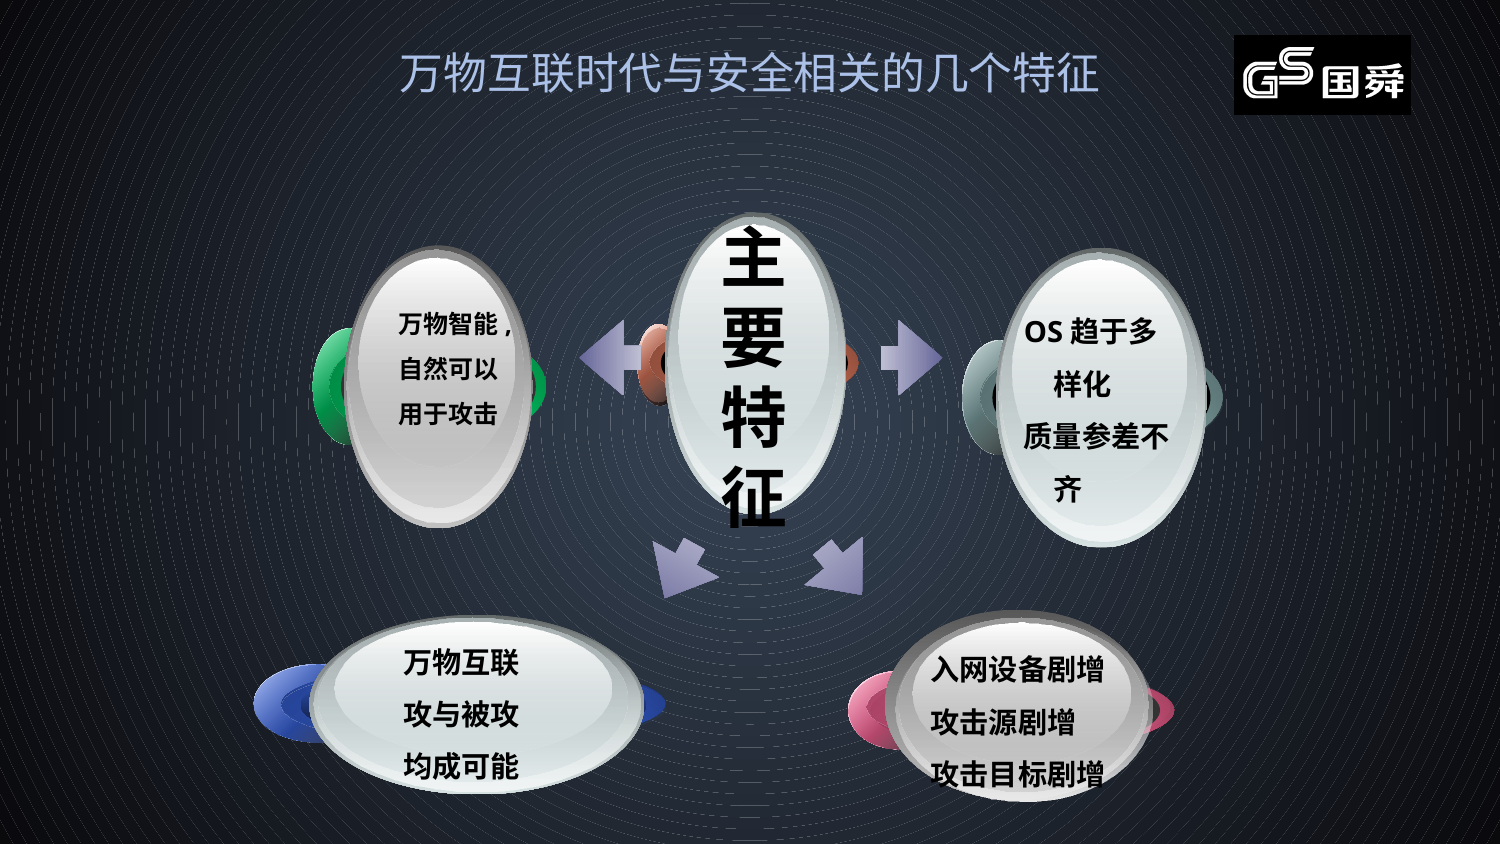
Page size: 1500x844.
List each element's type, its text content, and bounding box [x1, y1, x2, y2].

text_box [847, 609, 1216, 844]
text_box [253, 614, 768, 795]
title 万物互联时代与安全相关的几个特征 [75, 1, 1425, 143]
picture [1233, 35, 1411, 116]
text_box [578, 319, 944, 622]
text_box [312, 245, 547, 529]
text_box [636, 212, 859, 318]
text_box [961, 247, 1223, 548]
